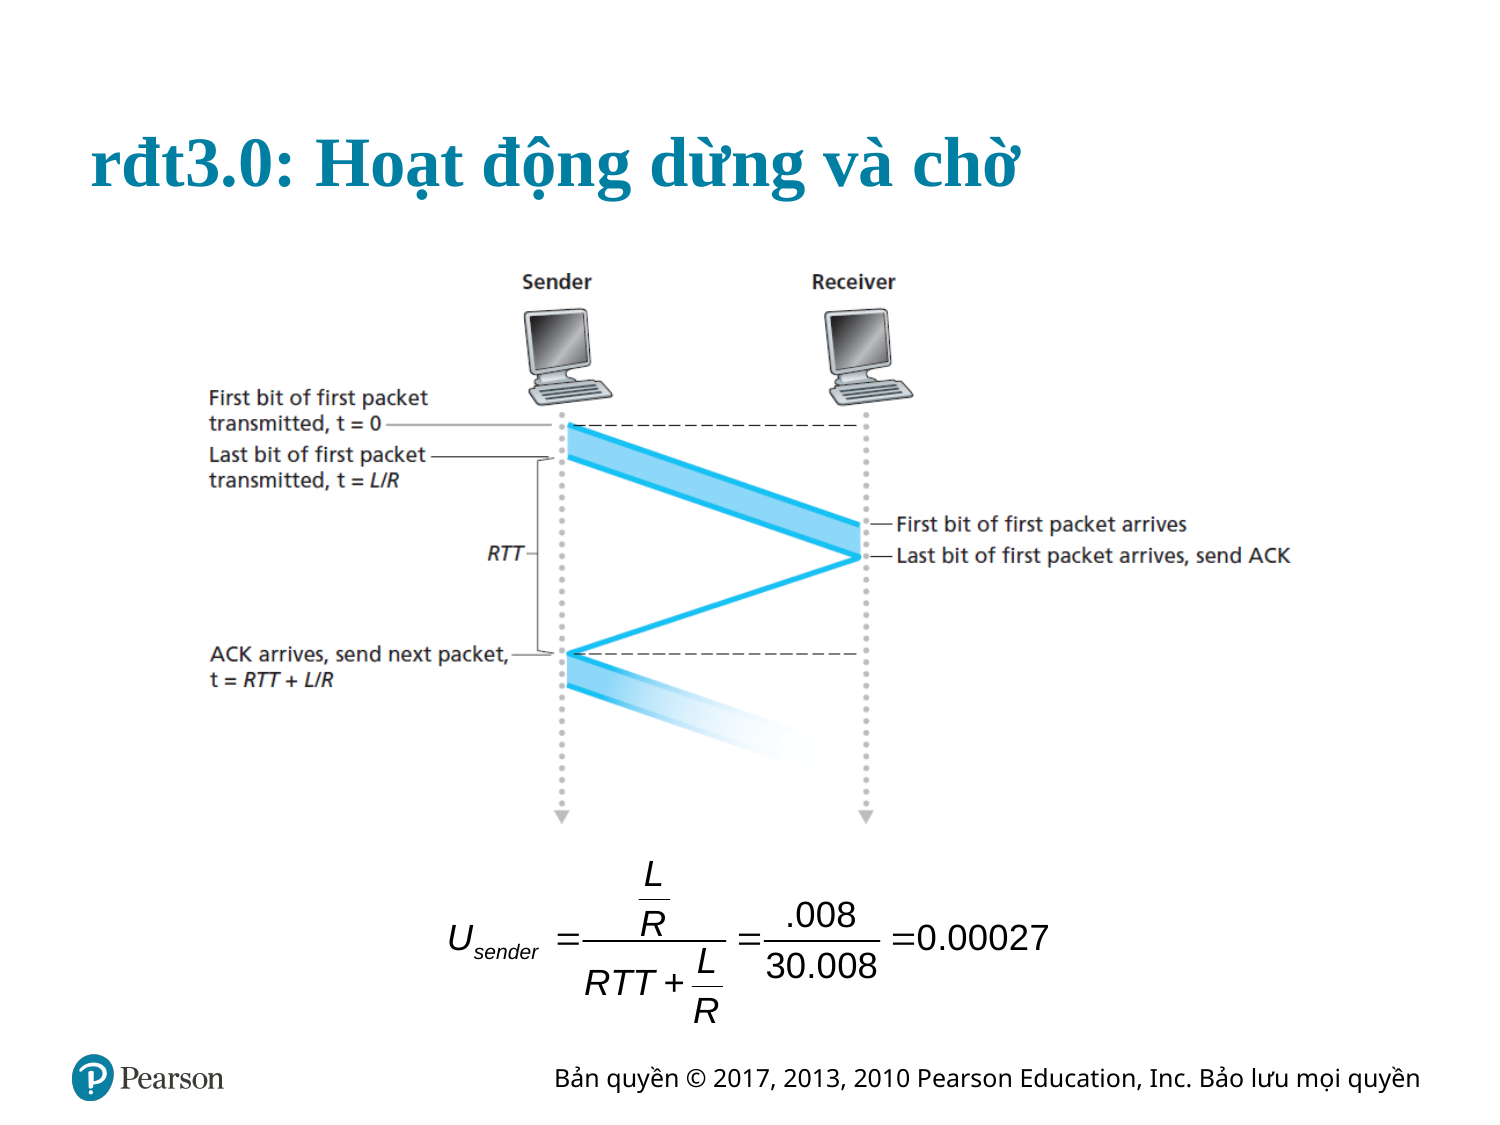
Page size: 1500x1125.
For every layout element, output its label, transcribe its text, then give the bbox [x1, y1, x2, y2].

picture [207, 273, 1293, 824]
picture [72, 1087, 83, 1101]
picture [80, 1063, 106, 1088]
picture [98, 1054, 224, 1101]
title r đ t3.0: Hoạt động dừng và chờ [75, 0, 1425, 216]
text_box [443, 849, 1056, 1033]
picture [72, 1054, 88, 1070]
